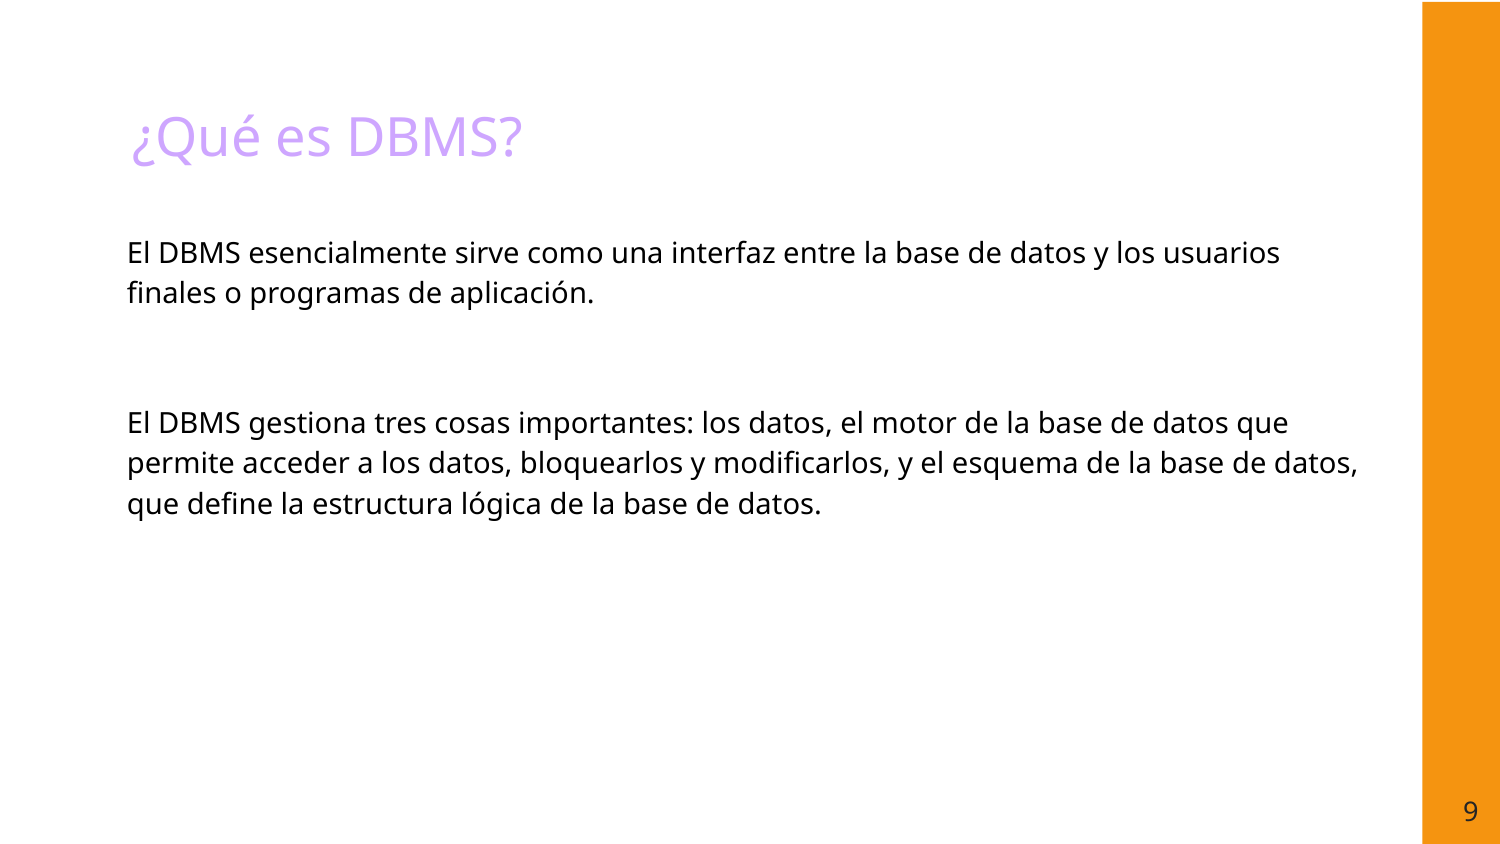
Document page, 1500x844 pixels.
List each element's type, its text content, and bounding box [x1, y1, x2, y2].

slide_number ‹#› [1403, 779, 1494, 844]
title ¿Qué es DBMS? [116, 87, 1357, 174]
list El DBMS esencialmente sirve como una interfaz entre la base de datos y los usuarios finales o programas de aplicación. El DBMS gestiona tres cosas importantes: los datos, el motor de la base de datos que permite acceder a los datos, bloquearlos y modificarlos, y el esquema de la base de datos, que define la estructura lógica de la base de datos. [111, 213, 1385, 559]
text_box [1422, 1, 1500, 844]
